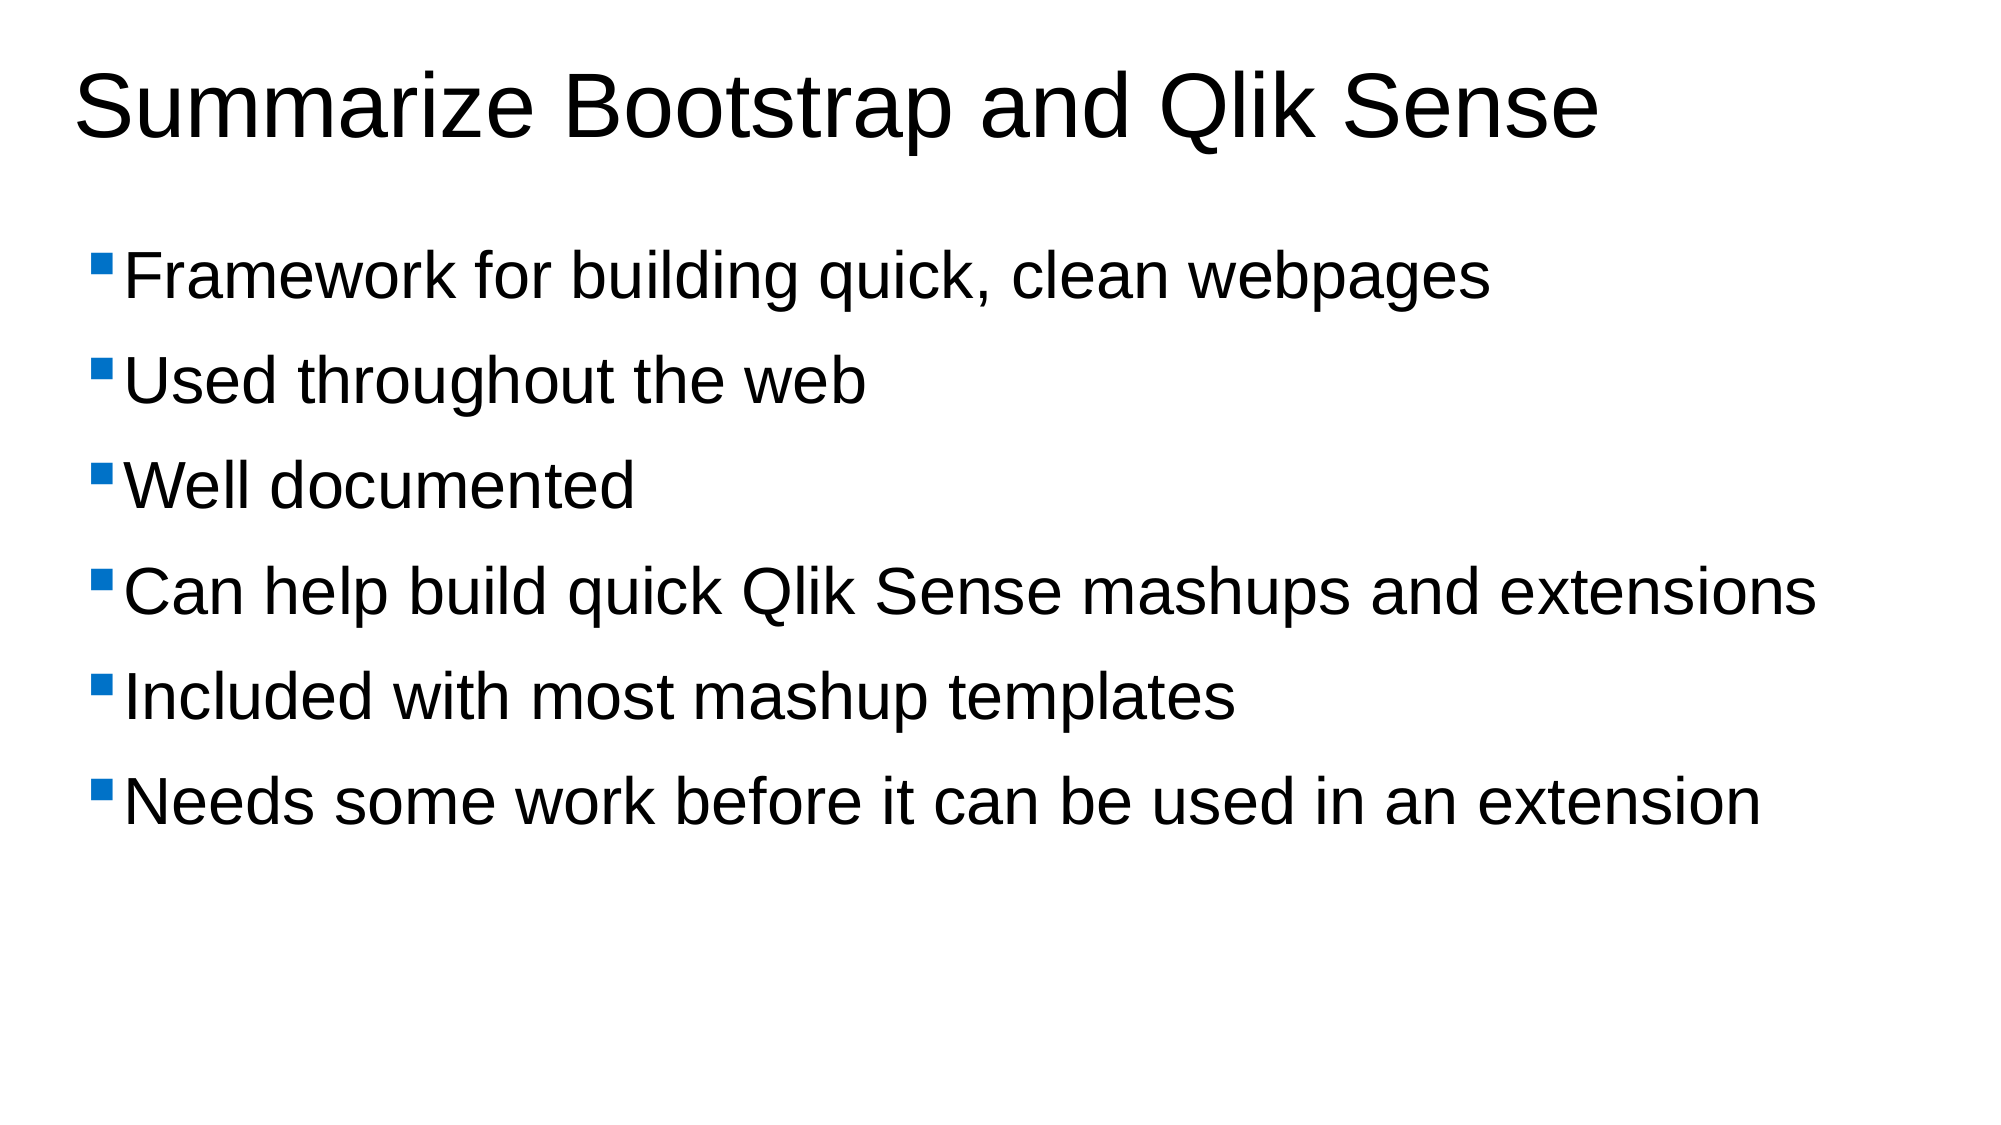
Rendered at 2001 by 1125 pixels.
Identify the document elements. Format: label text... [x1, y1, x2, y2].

title Summarize Bootstrap and Qlik Sense [50, 45, 1951, 166]
list Framework for building quick, clean webpages Used throughout the web Well documented Can help build quick Qlik Sense mashups and extensions Included with most mashup templates Needs some work before it can be used in an extension [85, 233, 1914, 854]
